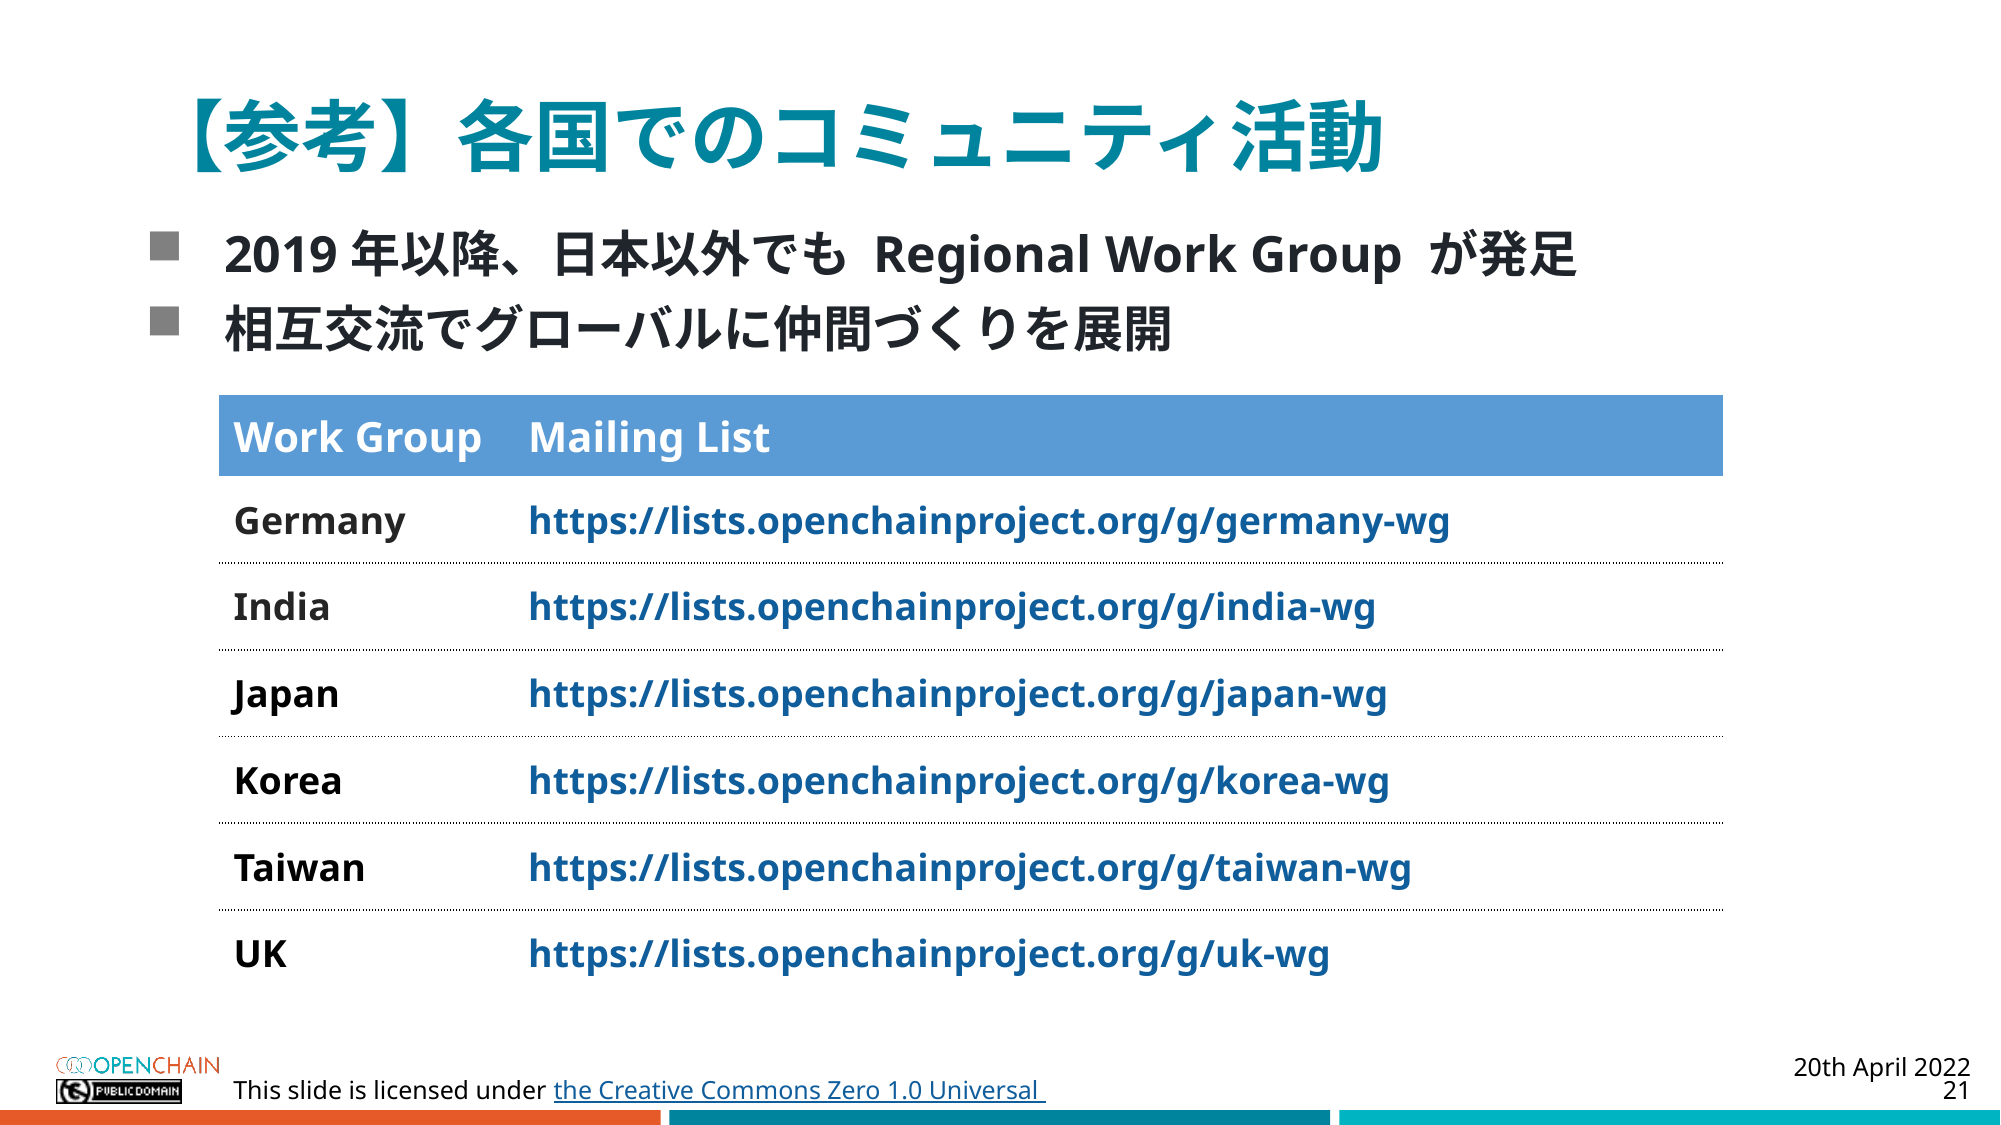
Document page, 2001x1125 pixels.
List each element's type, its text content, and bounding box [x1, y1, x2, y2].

table_cell UK [219, 910, 513, 997]
title 【参考】各国でのコミュニティ活動 [146, 87, 1839, 193]
table_cell https://lists.openchainproject.org/g/india-wg [513, 563, 1723, 650]
table_cell Germany [219, 476, 513, 563]
table_header Work Group [219, 395, 513, 476]
slide_number 21 [1536, 1079, 1987, 1103]
picture [56, 1056, 219, 1074]
table_cell https://lists.openchainproject.org/g/taiwan-wg [513, 823, 1723, 910]
list 2019年以降、日本以外でも Regional Work Group が発足 相互交流でグローバルに仲間づくりを展開 [145, 222, 1839, 288]
table_cell https://lists.openchainproject.org/g/uk-wg [513, 910, 1723, 997]
table_cell Taiwan [219, 823, 513, 910]
table_cell Korea [219, 736, 513, 823]
table_cell https://lists.openchainproject.org/g/japan-wg [513, 650, 1723, 736]
table_header Mailing List [513, 395, 1723, 476]
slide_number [1536, 1052, 1987, 1079]
table_cell India [219, 563, 513, 650]
table_cell https://lists.openchainproject.org/g/korea-wg [513, 736, 1723, 823]
table_cell https://lists.openchainproject.org/g/germany-wg [513, 476, 1723, 563]
table_cell Japan [219, 650, 513, 736]
picture [56, 1079, 182, 1104]
